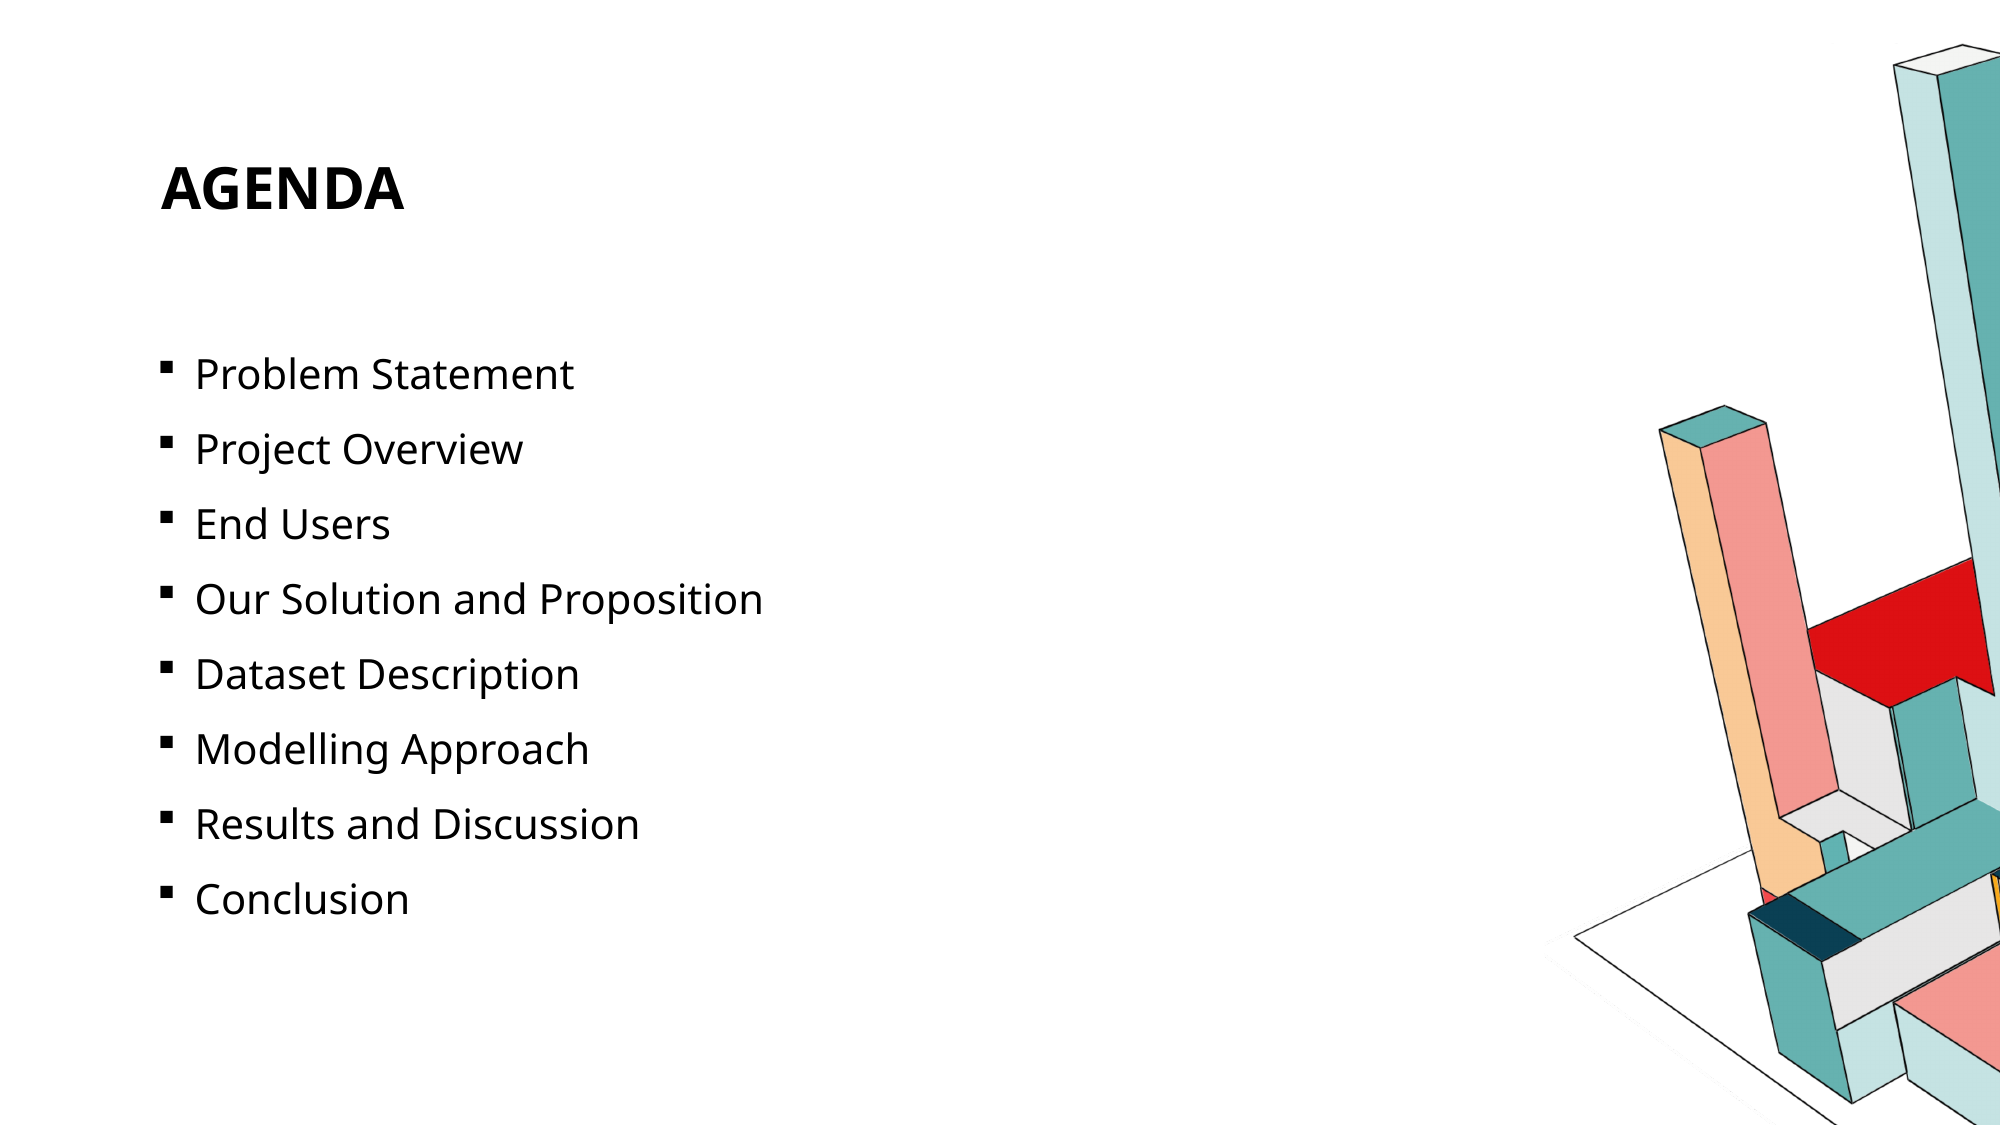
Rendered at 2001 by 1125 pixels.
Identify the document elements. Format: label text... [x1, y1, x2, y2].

picture [1544, 43, 2000, 1125]
title Agenda [146, 11, 1508, 230]
list Problem Statement Project Overview End Users Our Solution and Proposition Dataset Description Modelling Approach Results and Discussion Conclusion [142, 339, 1508, 1050]
